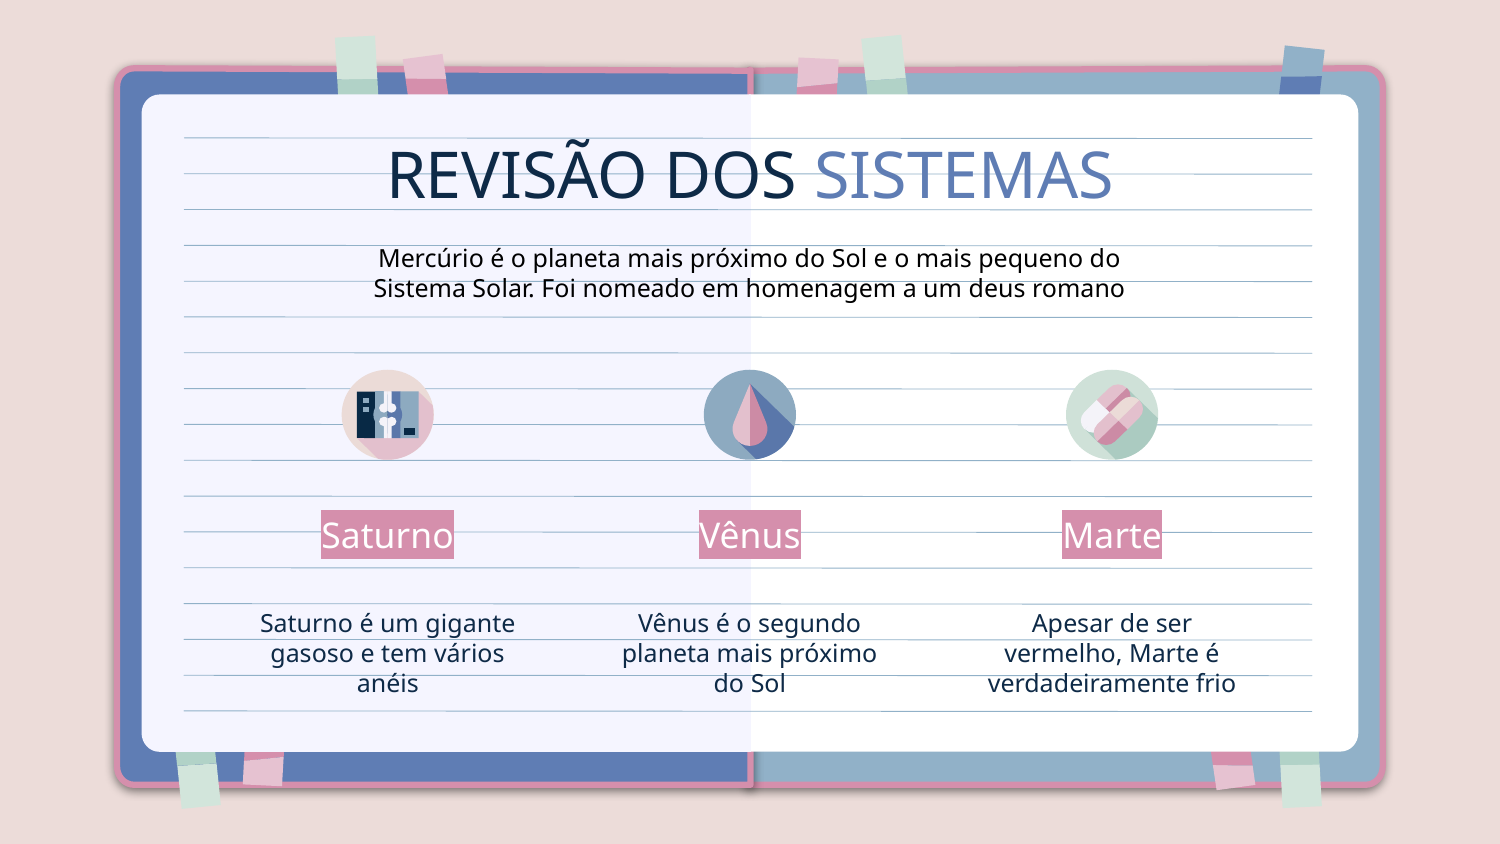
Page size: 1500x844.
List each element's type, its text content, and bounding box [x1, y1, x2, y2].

text_box Mercúrio é o planeta mais próximo do Sol e o mais pequeno do Sistema Solar. Foi nomeado em homenagem a um deus romano [341, 227, 1159, 313]
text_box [1065, 369, 1159, 460]
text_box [341, 369, 435, 460]
subtitle Saturno é um gigante gasoso e tem vários anéis [242, 592, 534, 709]
title Vênus [617, 502, 883, 565]
title Saturno [255, 502, 521, 565]
subtitle Apesar de ser vermelho, Marte é verdadeiramente frio [966, 592, 1258, 709]
title Marte [979, 502, 1245, 565]
subtitle Vênus é o segundo planeta mais próximo do Sol [604, 592, 896, 709]
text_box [703, 369, 797, 460]
title REVISÃO DOS SISTEMAS [238, 129, 1262, 215]
